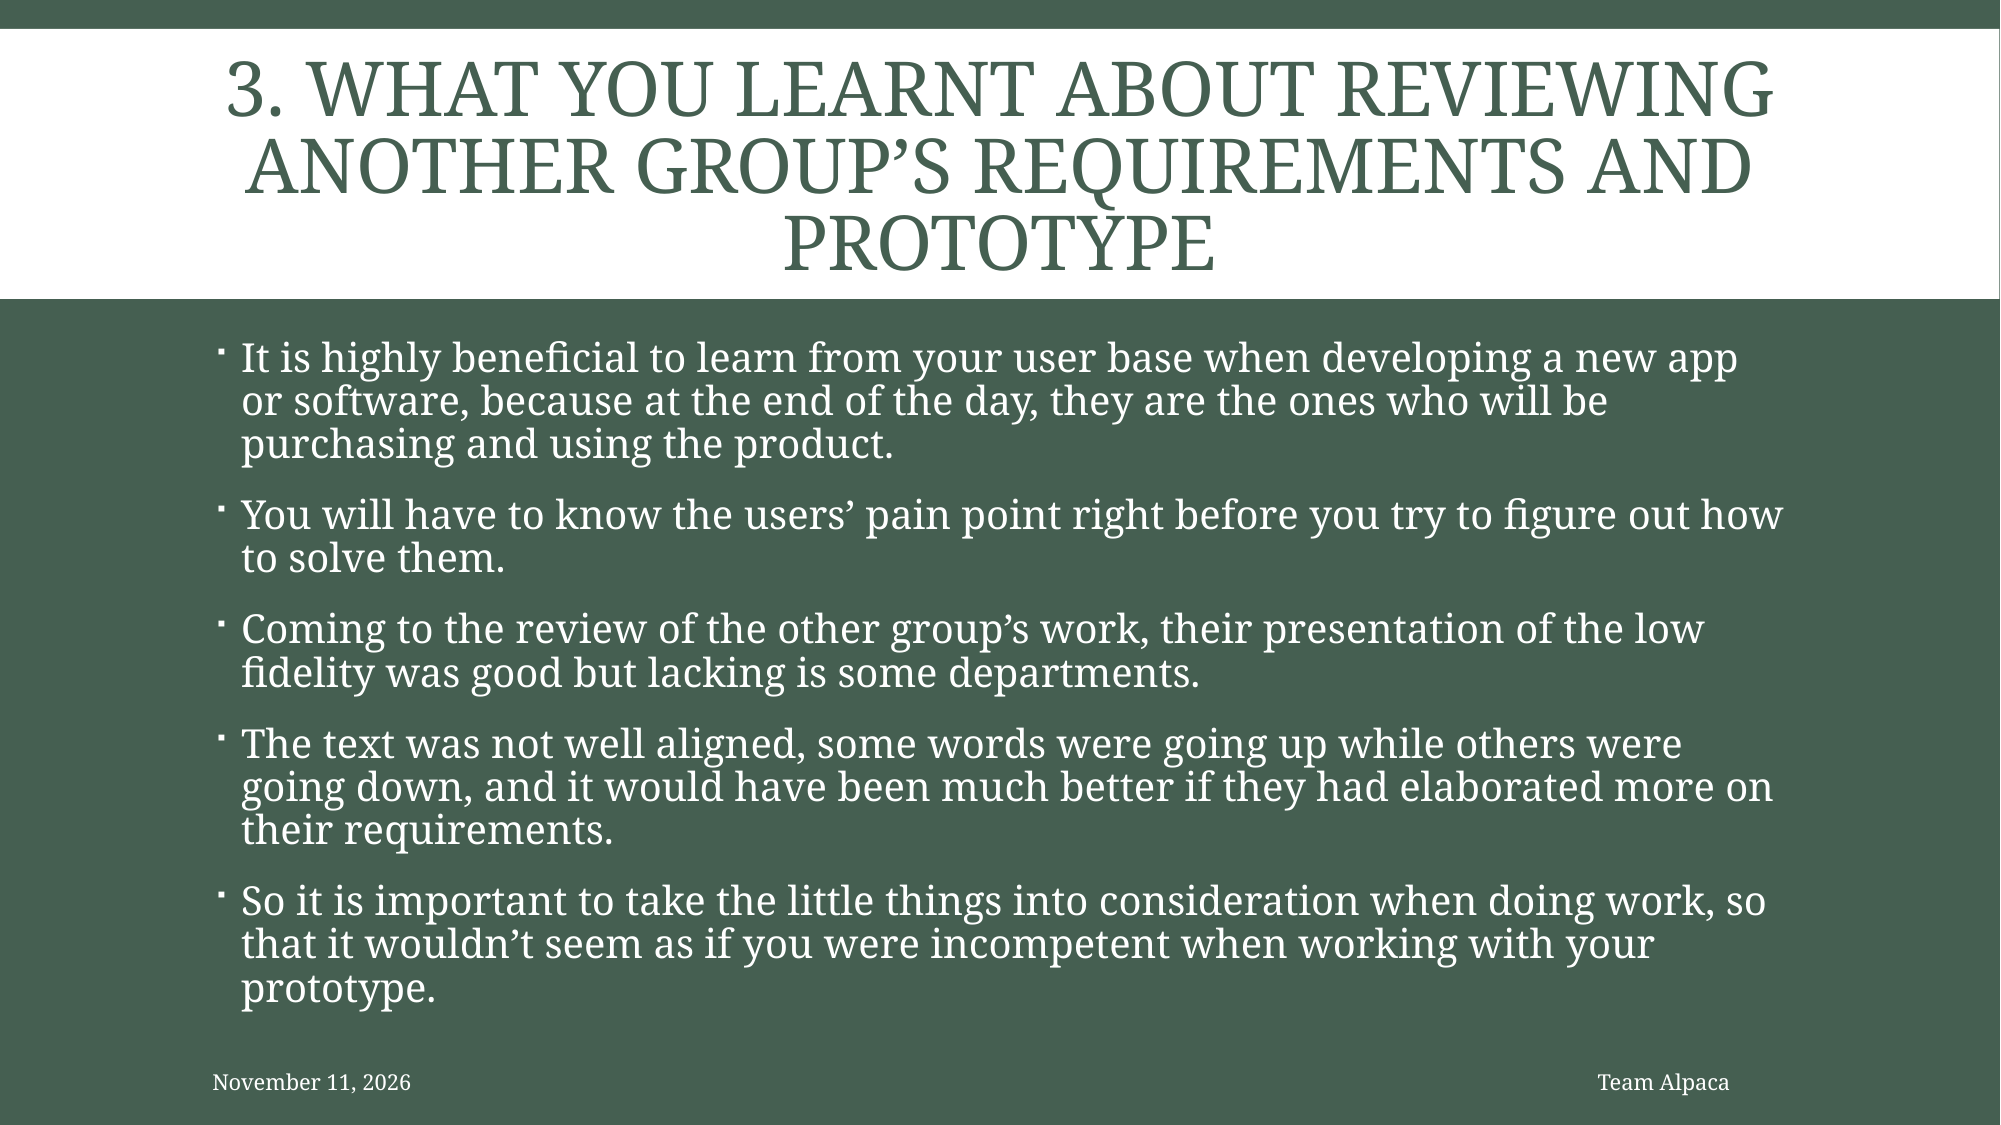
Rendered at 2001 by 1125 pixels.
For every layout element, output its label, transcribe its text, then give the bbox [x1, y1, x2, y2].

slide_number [197, 1053, 690, 1114]
list It is highly beneficial to learn from your user base when developing a new app or software, because at the end of the day, they are the ones who will be purchasing and using the product. You will have to know the users’ pain point right before you try to figure out how to solve them. Coming to the review of the other group’s work, their presentation of the low fidelity was good but lacking is some departments. The text was not well aligned, some words were going up while others were going down, and it would have been much better if they had elaborated more on their requirements. So it is important to take the little things into consideration when doing work, so that it wouldn’t seem as if you were incompetent when working with your prototype. [197, 329, 1803, 1020]
footer Team Alpaca [918, 1053, 1746, 1114]
title 3. What you learnt about reviewing another group’s requirements and Prototype [197, 46, 1803, 295]
